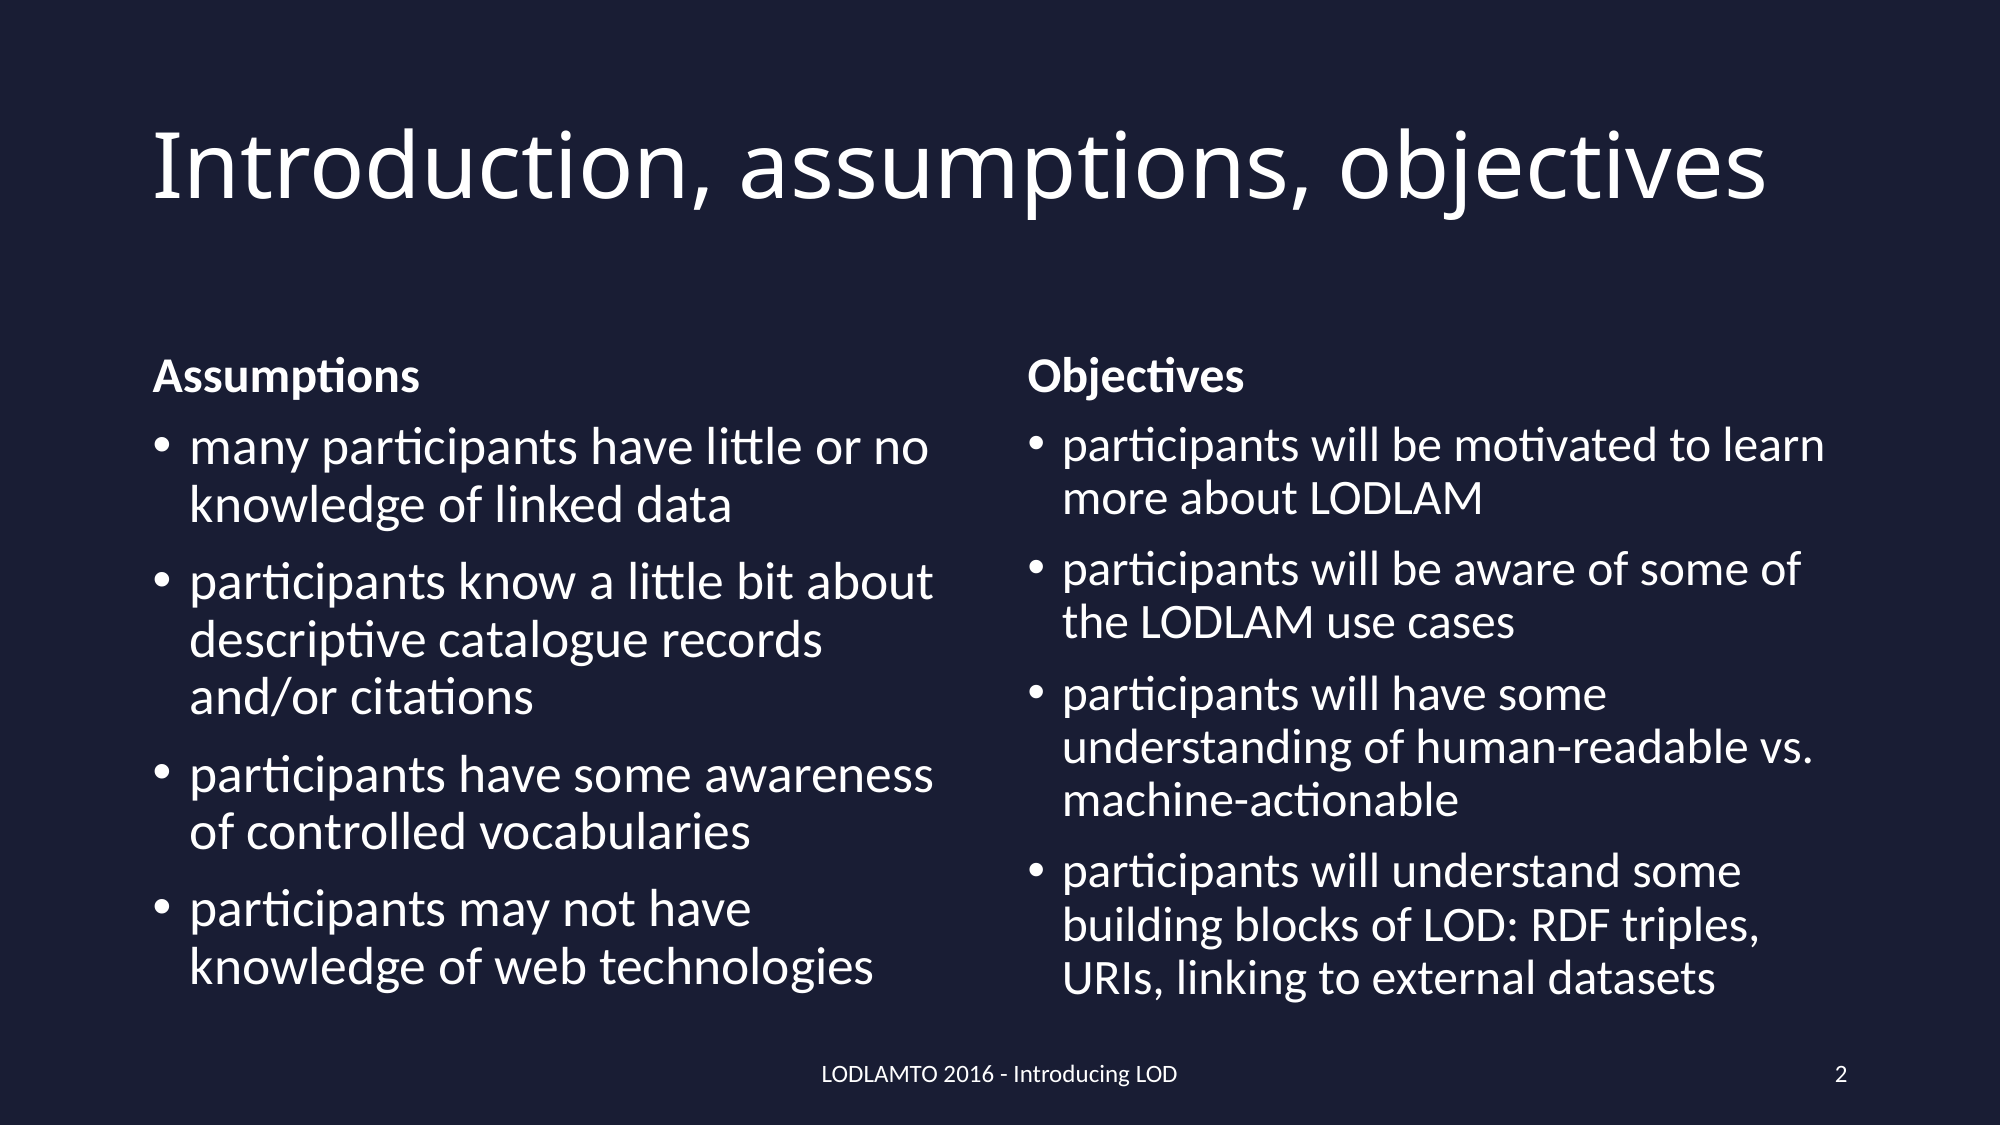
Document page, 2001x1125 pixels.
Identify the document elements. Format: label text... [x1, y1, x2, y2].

list many participants have little or no knowledge of linked data participants know a little bit about descriptive catalogue records and/or citations participants have some awareness of controlled vocabularies participants may not have knowledge of web technologies [137, 410, 984, 1016]
list Assumptions [137, 275, 984, 410]
footer LODLAMTO 2016 - Introducing LOD [662, 1042, 1338, 1103]
title Introduction, assumptions, objectives [137, 59, 1863, 278]
slide_number 2 [1412, 1042, 1863, 1103]
list Objectives [1012, 275, 1863, 410]
list participants will be motivated to learn more about LODLAM participants will be aware of some of the LODLAM use cases participants will have some understanding of human-readable vs. machine-actionable participants will understand some building blocks of LOD: RDF triples, URIs, linking to external datasets [1012, 410, 1863, 1016]
